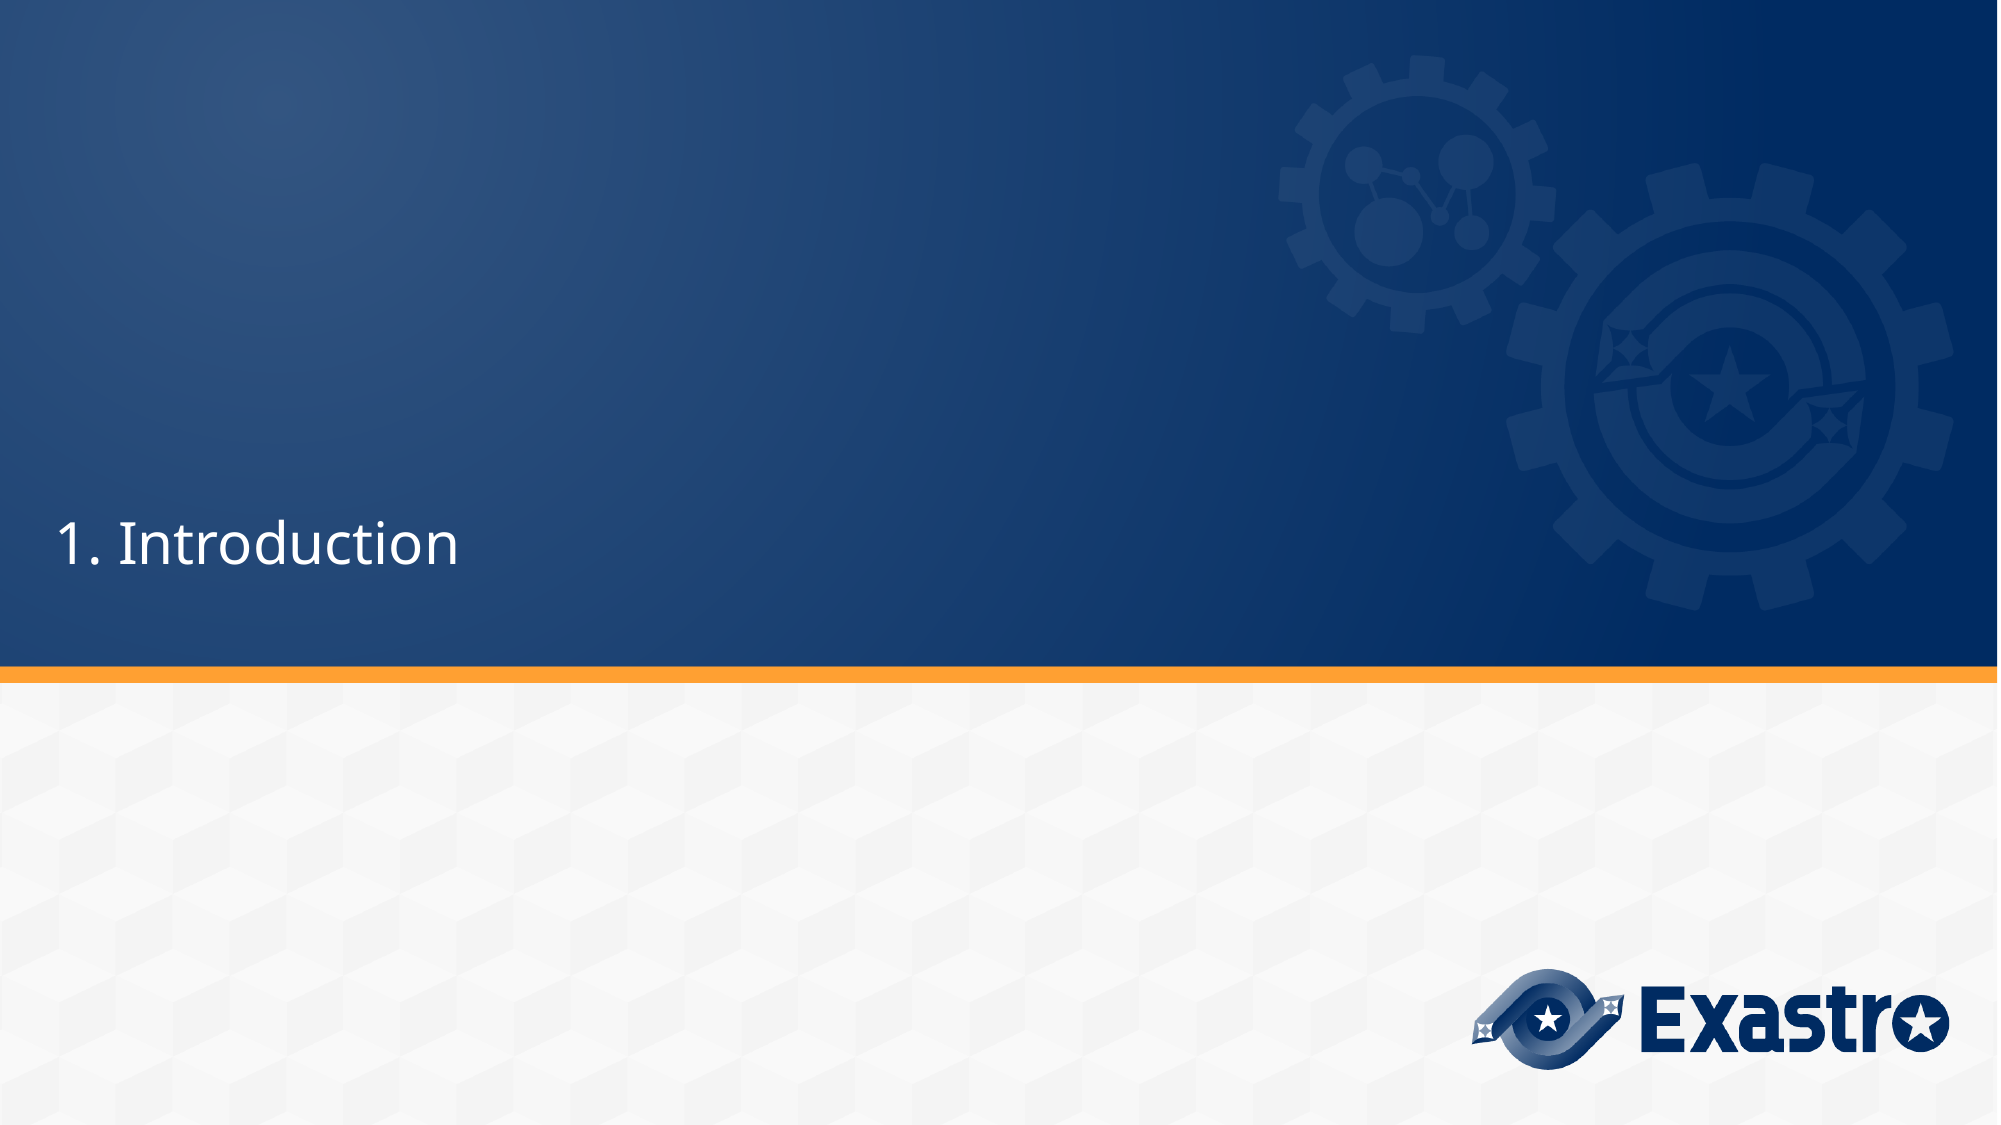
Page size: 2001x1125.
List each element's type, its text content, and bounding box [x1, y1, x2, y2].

picture [0, 0, 2000, 1125]
title 1. Introduction [39, 499, 1961, 577]
